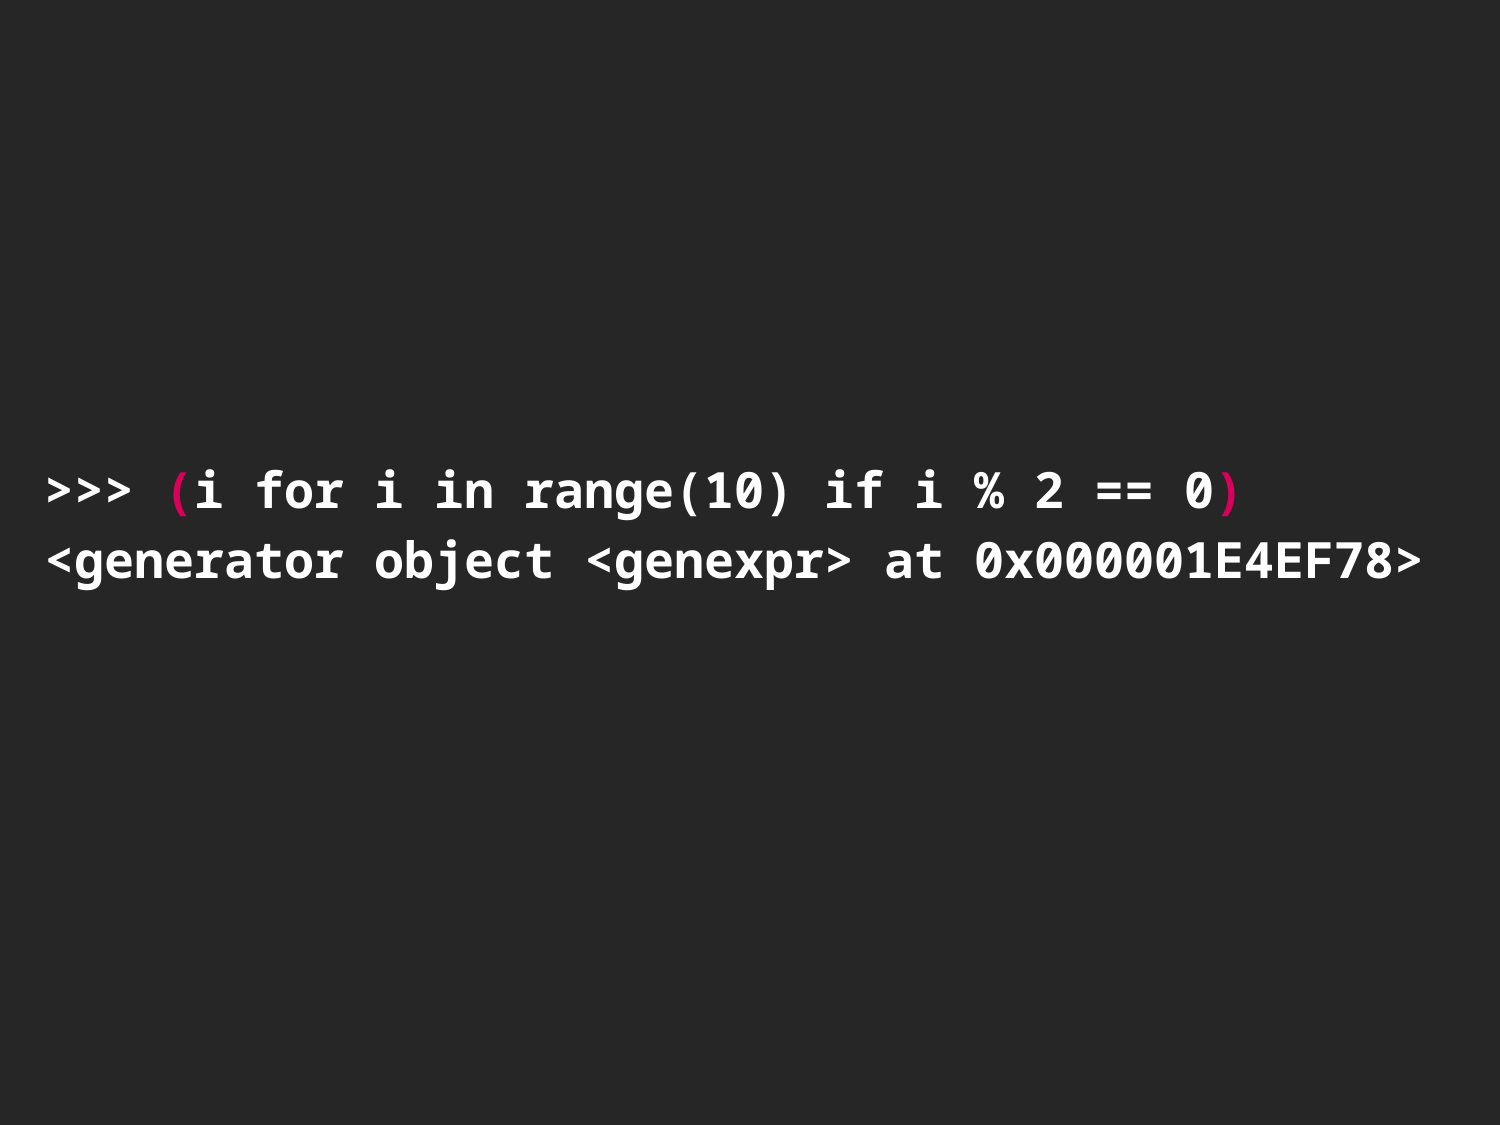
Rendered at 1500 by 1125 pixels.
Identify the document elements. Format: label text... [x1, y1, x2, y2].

list >>> (i for i in range(10) if i % 2 == 0) <generator object <genexpr> at 0x000001E4EF78> [29, 30, 1471, 1094]
